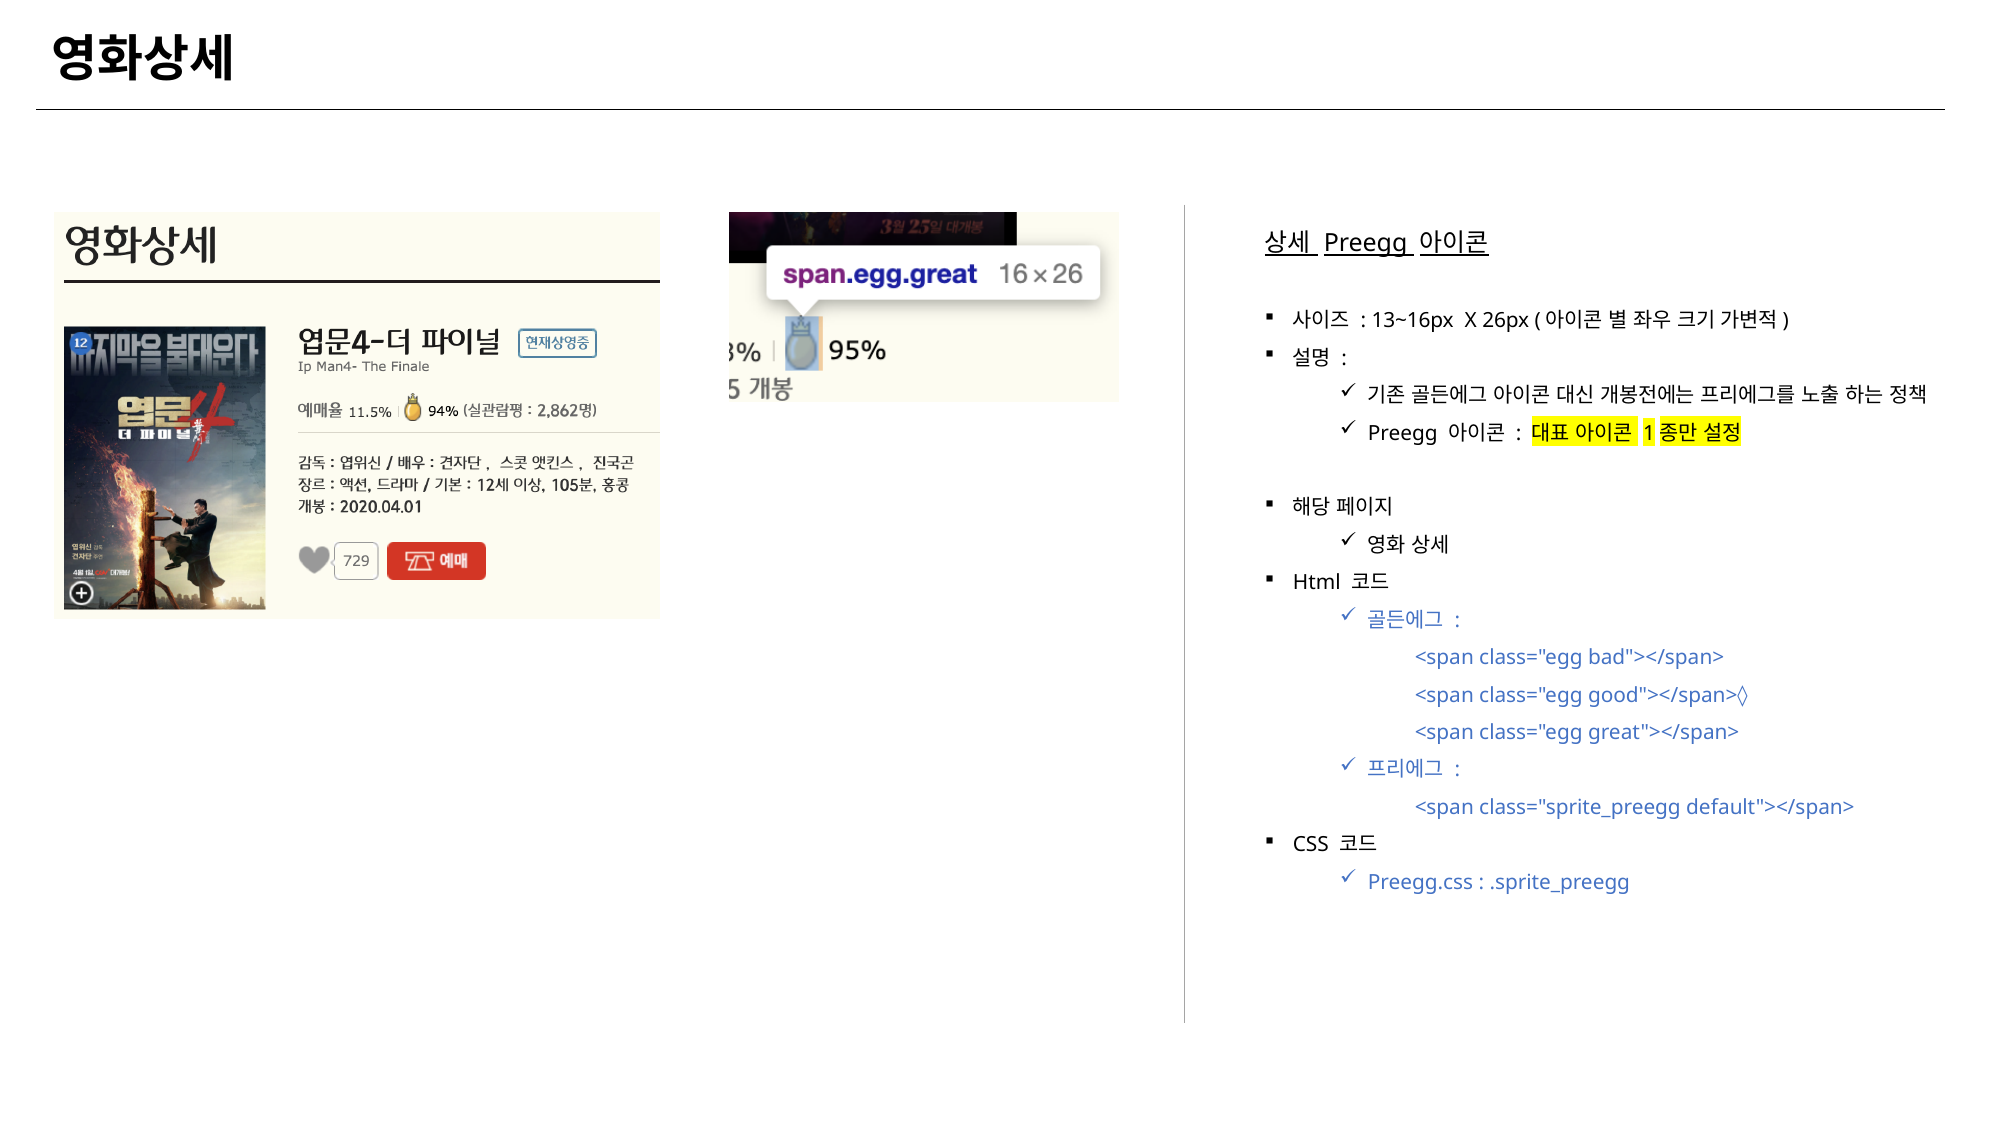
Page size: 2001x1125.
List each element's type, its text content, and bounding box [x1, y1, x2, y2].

picture [729, 212, 1119, 402]
picture [54, 212, 660, 619]
text_box 상세 Preegg 아이콘 사이즈 : 13~16px X 26px (아이콘 별 좌우 크기 가변적) 설명 : 기존 골든에그 아이콘 대신 개봉전에는 프리에그를 노출 하는 정책 Preegg 아이콘 : 대표 아이콘 1종만 설정 해당 페이지 영화 상세 Html 코드 골든에그 : <span class="egg bad"></span> <span class="egg good"></span>◊ <span class="egg great"></span> 프리에그 : <span class="sprite_preegg default"></span> CSS 코드 Preegg.css : .sprite_preegg [1249, 204, 1946, 939]
text_box 영화상세 [36, 18, 1512, 94]
